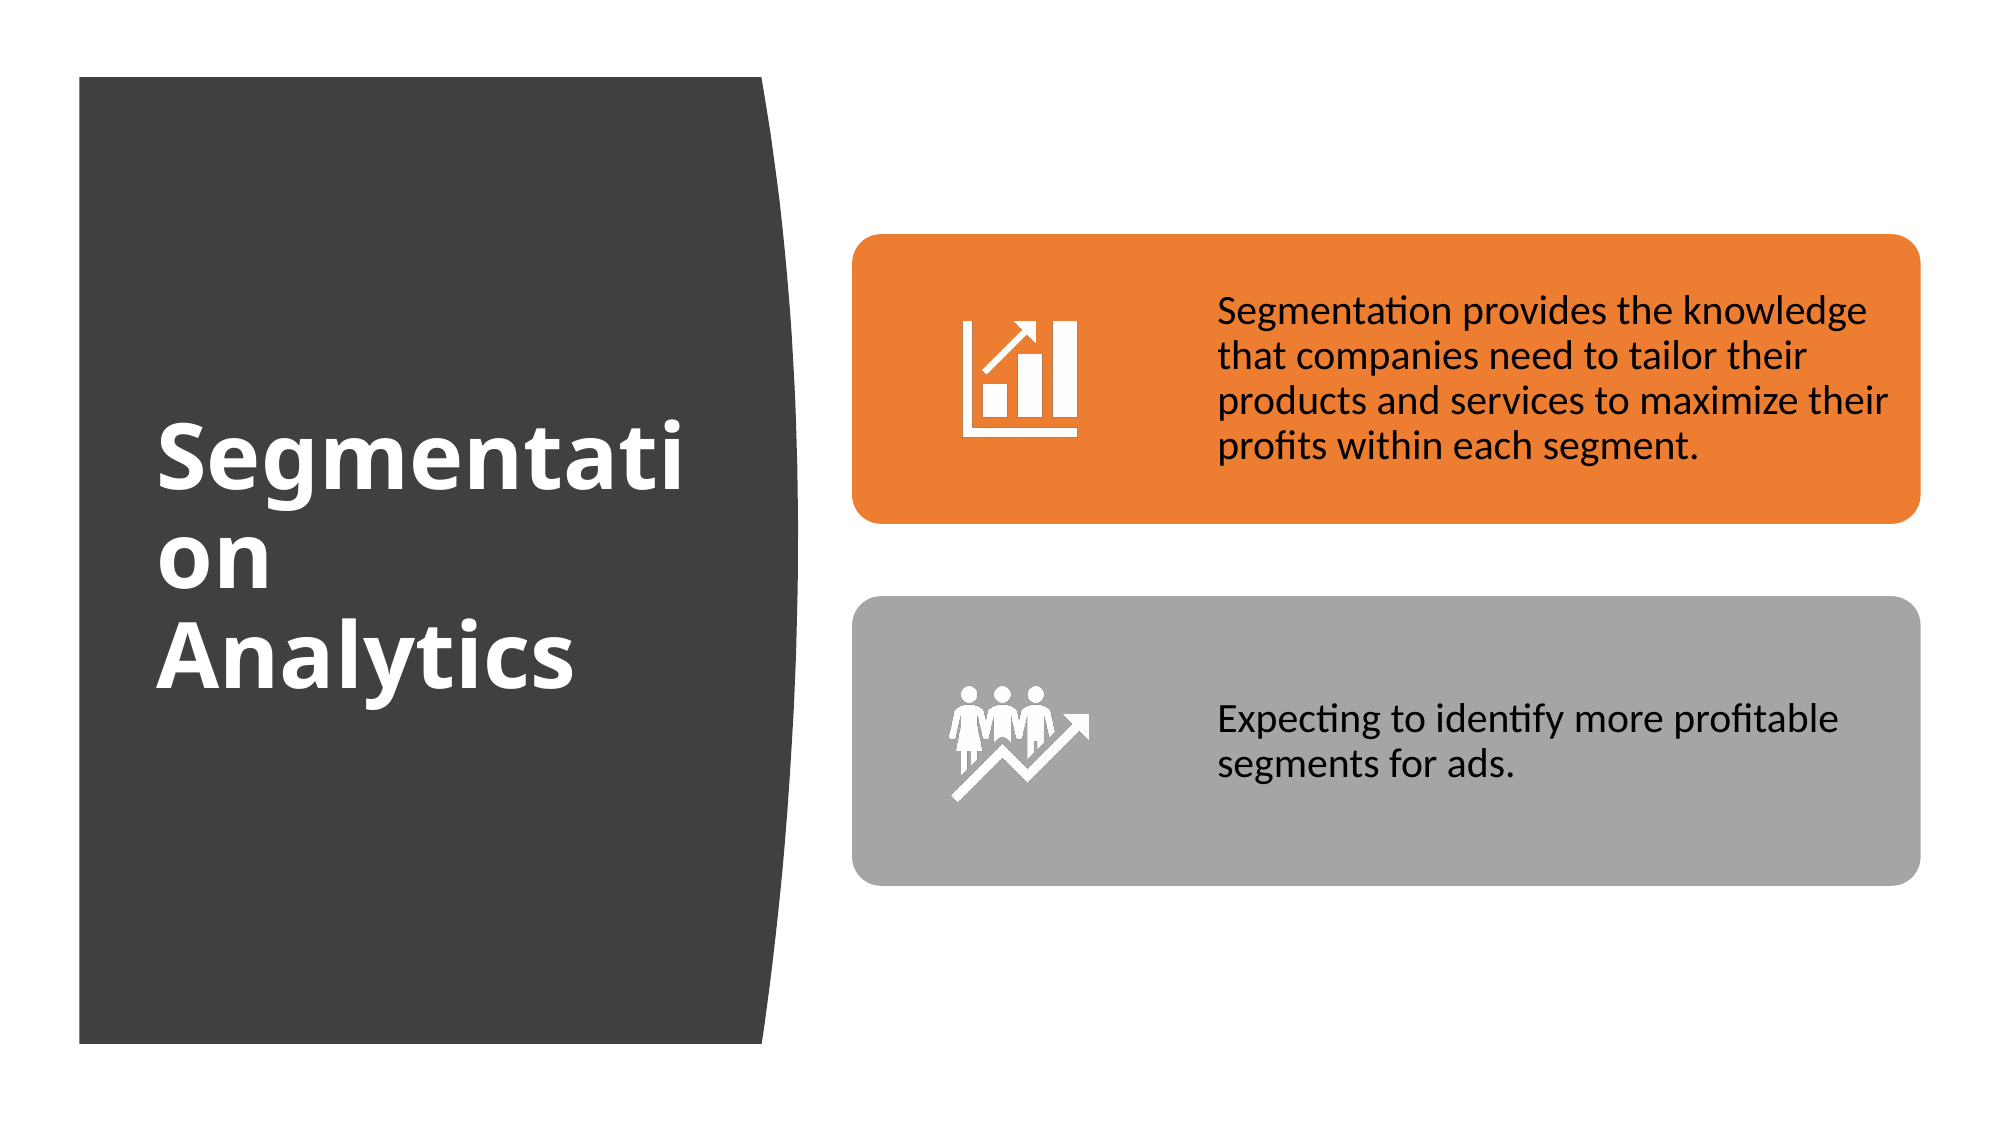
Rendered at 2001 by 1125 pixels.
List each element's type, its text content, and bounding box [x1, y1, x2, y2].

text_box [78, 76, 800, 1045]
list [852, 77, 1921, 1043]
title Segmentation Analytics [141, 166, 702, 953]
